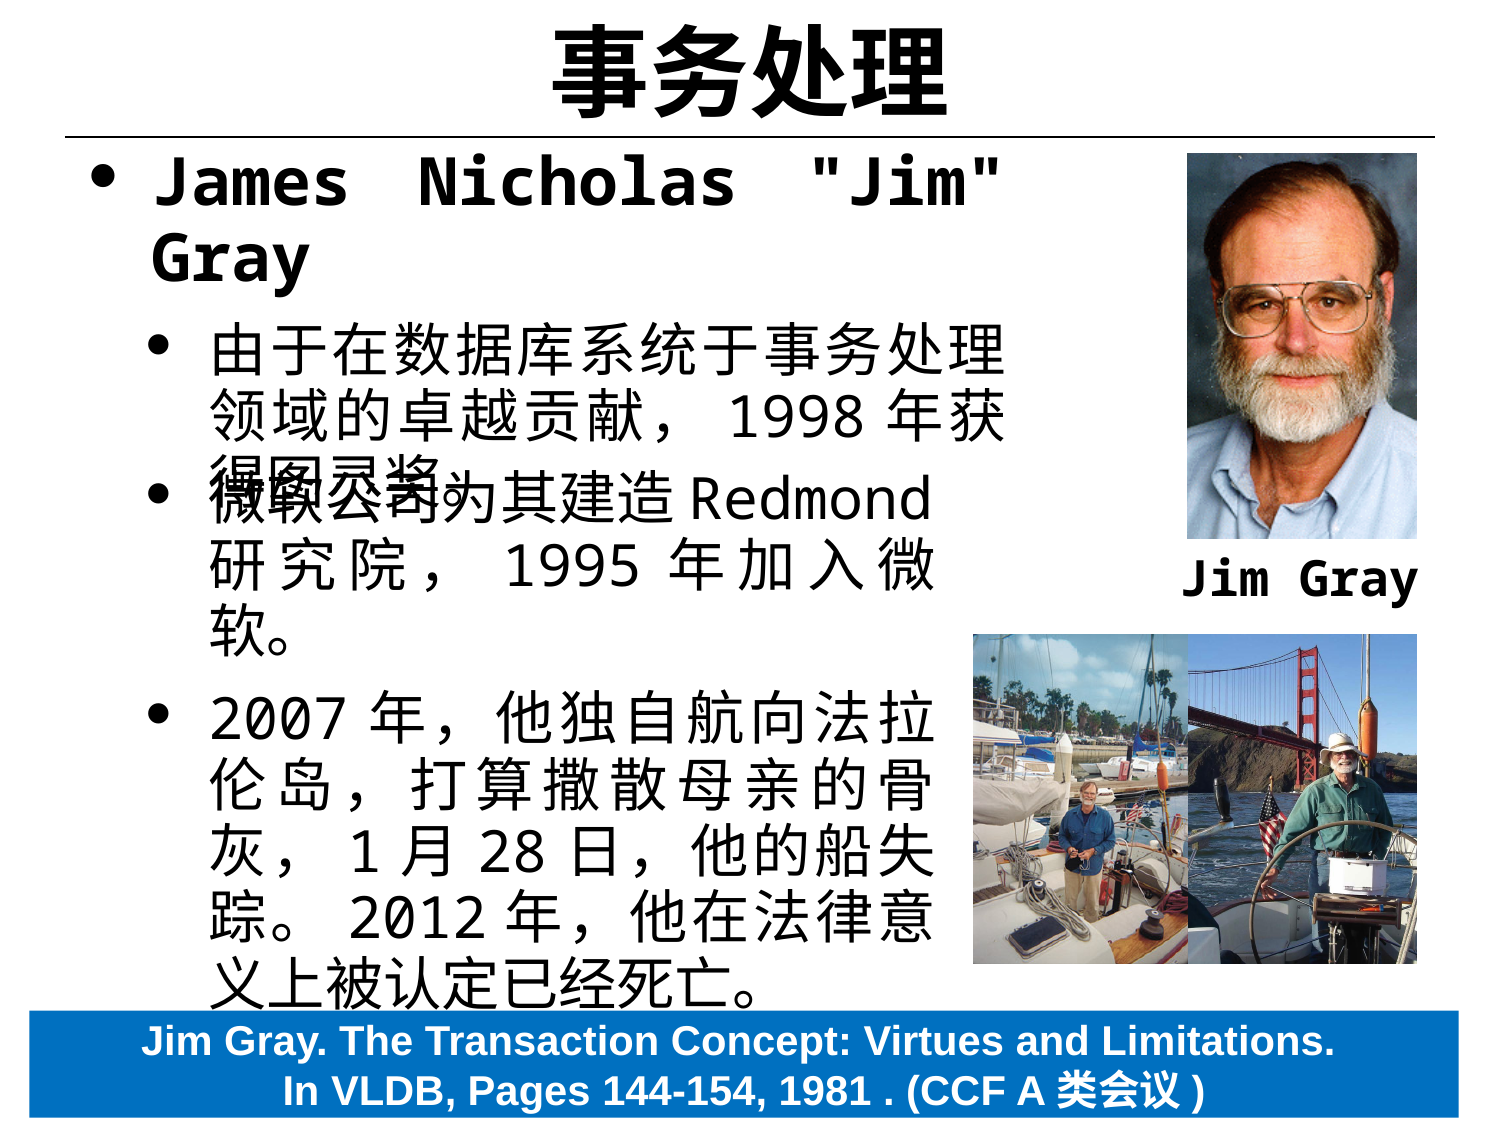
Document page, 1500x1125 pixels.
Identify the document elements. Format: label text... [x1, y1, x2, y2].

text_box Jim Gray [1163, 538, 1436, 614]
title 事务处理 [75, 20, 1425, 138]
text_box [973, 634, 1418, 965]
picture [1186, 153, 1418, 539]
list James Nicholas "Jim" Gray 由于在数据库系统于事务处理领域的卓越贡献，1998年获得图灵奖。 [73, 137, 1022, 468]
text_box James Nicholas "Jim" Gray 由于在数据库系统于事务处理领域的卓越贡献，1998年获得图灵奖。 微软公司为其建造Redmond研究院，1995年加入微软。 2007年，他独自航向法拉伦岛，打算撒散母亲的骨灰，1月28日，他的船失踪。2012年，他在法律意义上被认定已经死亡。 [73, 468, 951, 1010]
text_box Jim Gray. The Transaction Concept: Virtues and Limitations. In VLDB, Pages 144-154, 1981 . (CCF A类会议) [29, 1010, 1459, 1118]
